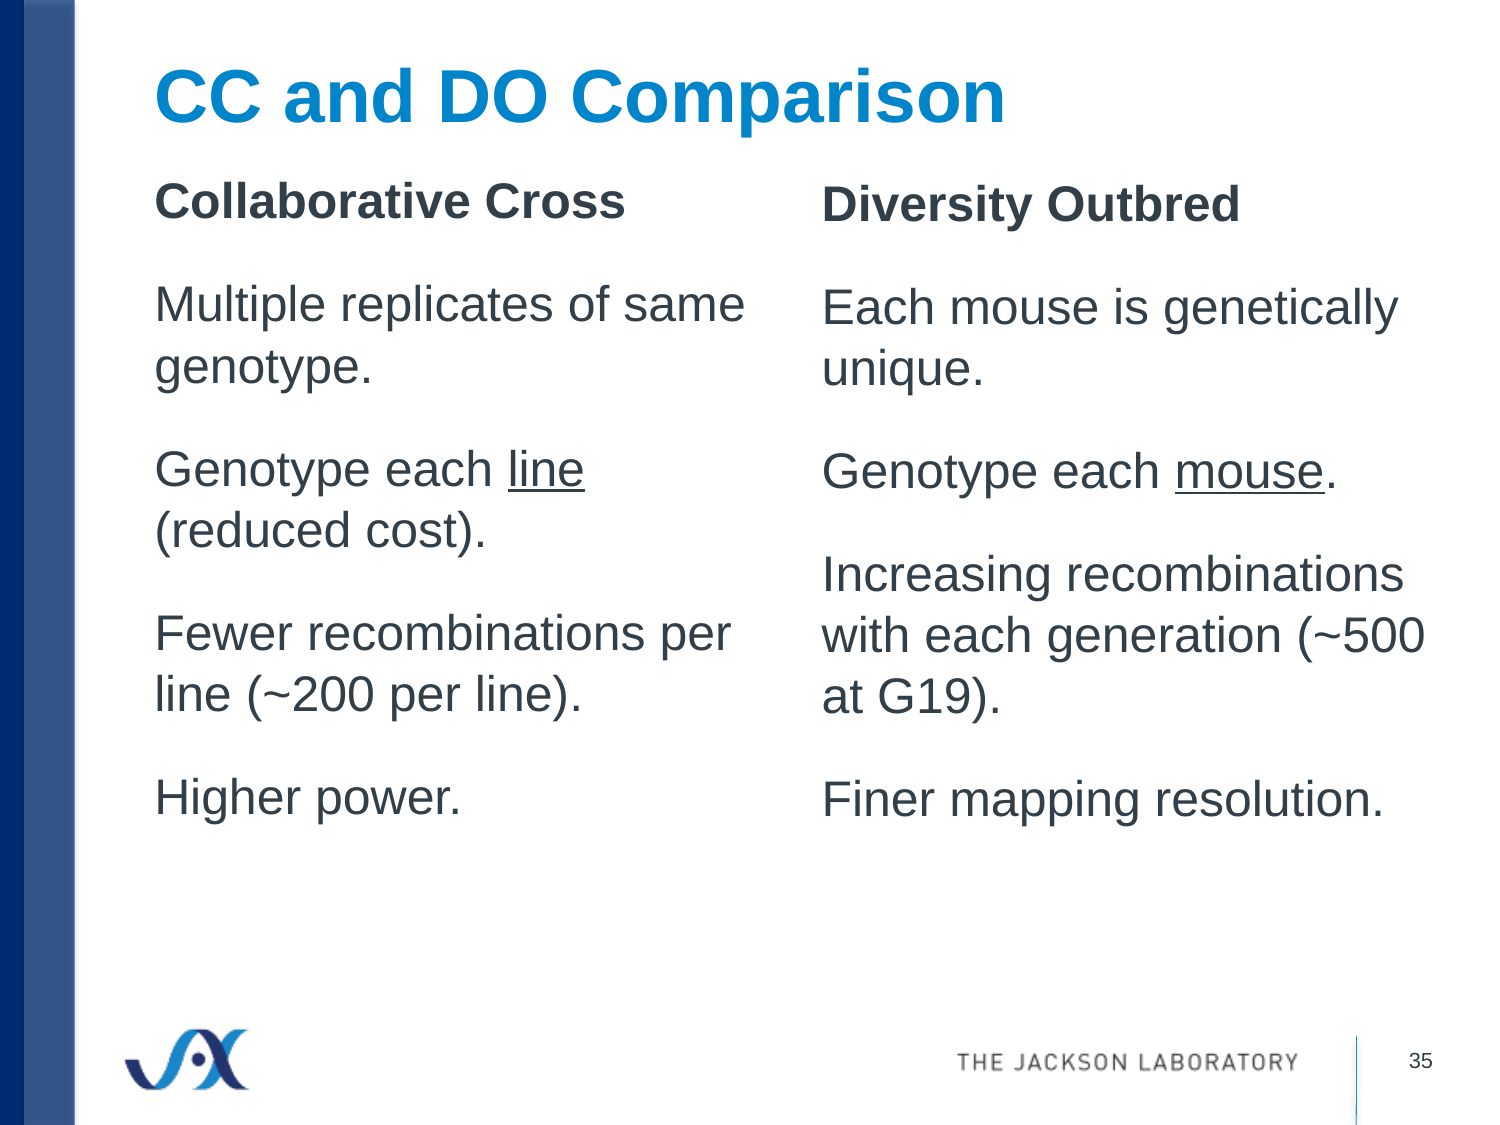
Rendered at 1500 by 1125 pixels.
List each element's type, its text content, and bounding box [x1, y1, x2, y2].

picture [110, 1011, 268, 1106]
text_box Collaborative Cross Multiple replicates of same genotype. Genotype each line (reduced cost). Fewer recombinations per line (~200 per line). Higher power. [154, 160, 781, 1005]
text_box Diversity Outbred Each mouse is genetically unique. Genotype each mouse. Increasing recombinations with each generation (~500 at G19). Finer mapping resolution. [821, 163, 1448, 1005]
text_box CC and DO Comparison [154, 45, 1448, 145]
text_box <number> [1097, 1030, 1448, 1090]
picture [957, 1051, 1097, 1076]
